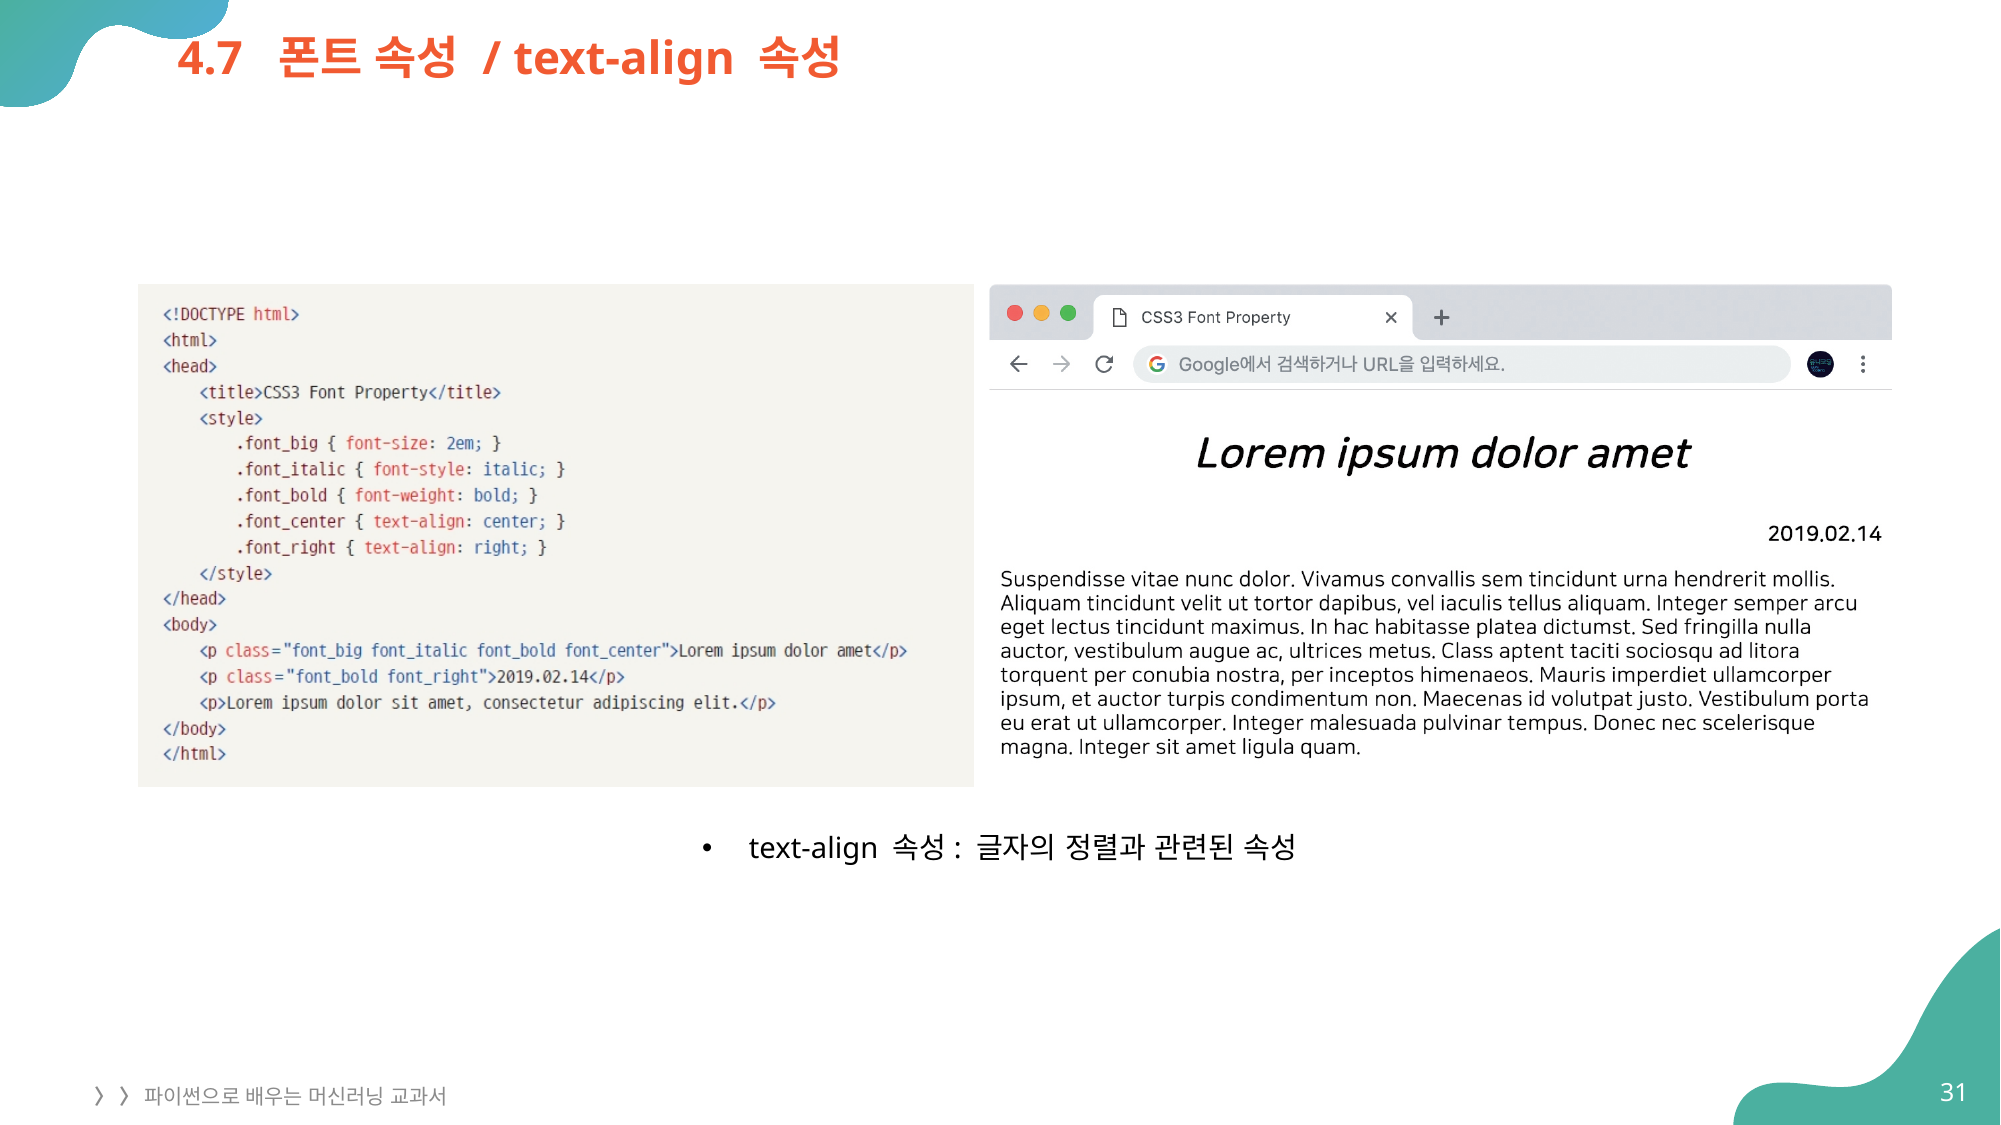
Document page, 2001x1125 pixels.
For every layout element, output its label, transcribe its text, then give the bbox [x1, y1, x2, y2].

picture [988, 284, 1892, 787]
title 4.7 폰트 속성 / text-align 속성 [162, 27, 2000, 93]
text_box text-align 속성: 글자의 정렬과 관련된 속성 [687, 822, 1313, 872]
picture [138, 284, 974, 787]
footer 〉 〉 파이썬으로 배우는 머신러닝 교과서 [79, 1078, 755, 1114]
slide_number 31 [1917, 1063, 1984, 1124]
